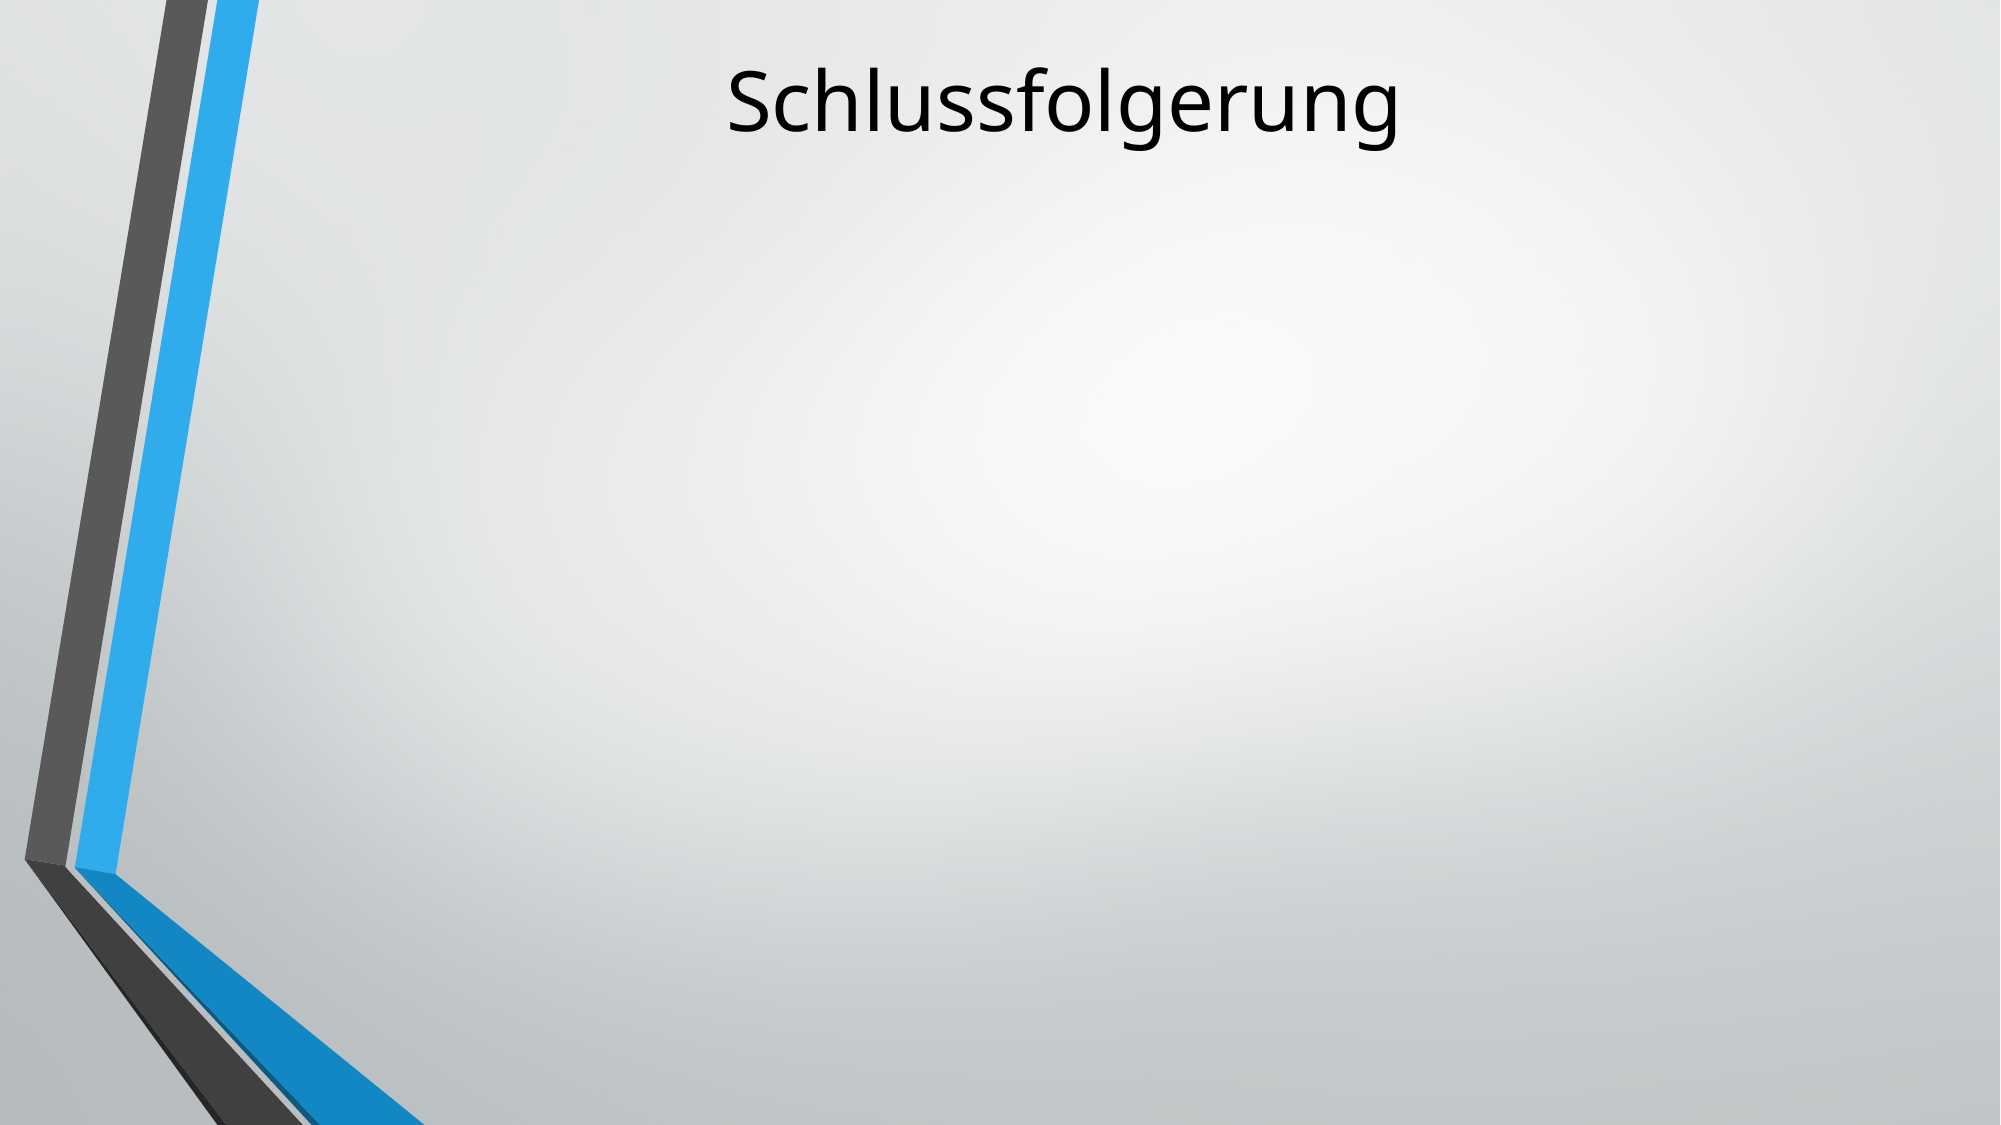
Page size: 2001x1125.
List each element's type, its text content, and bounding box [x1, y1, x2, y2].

title Schlussfolgerung [243, 2, 1887, 195]
